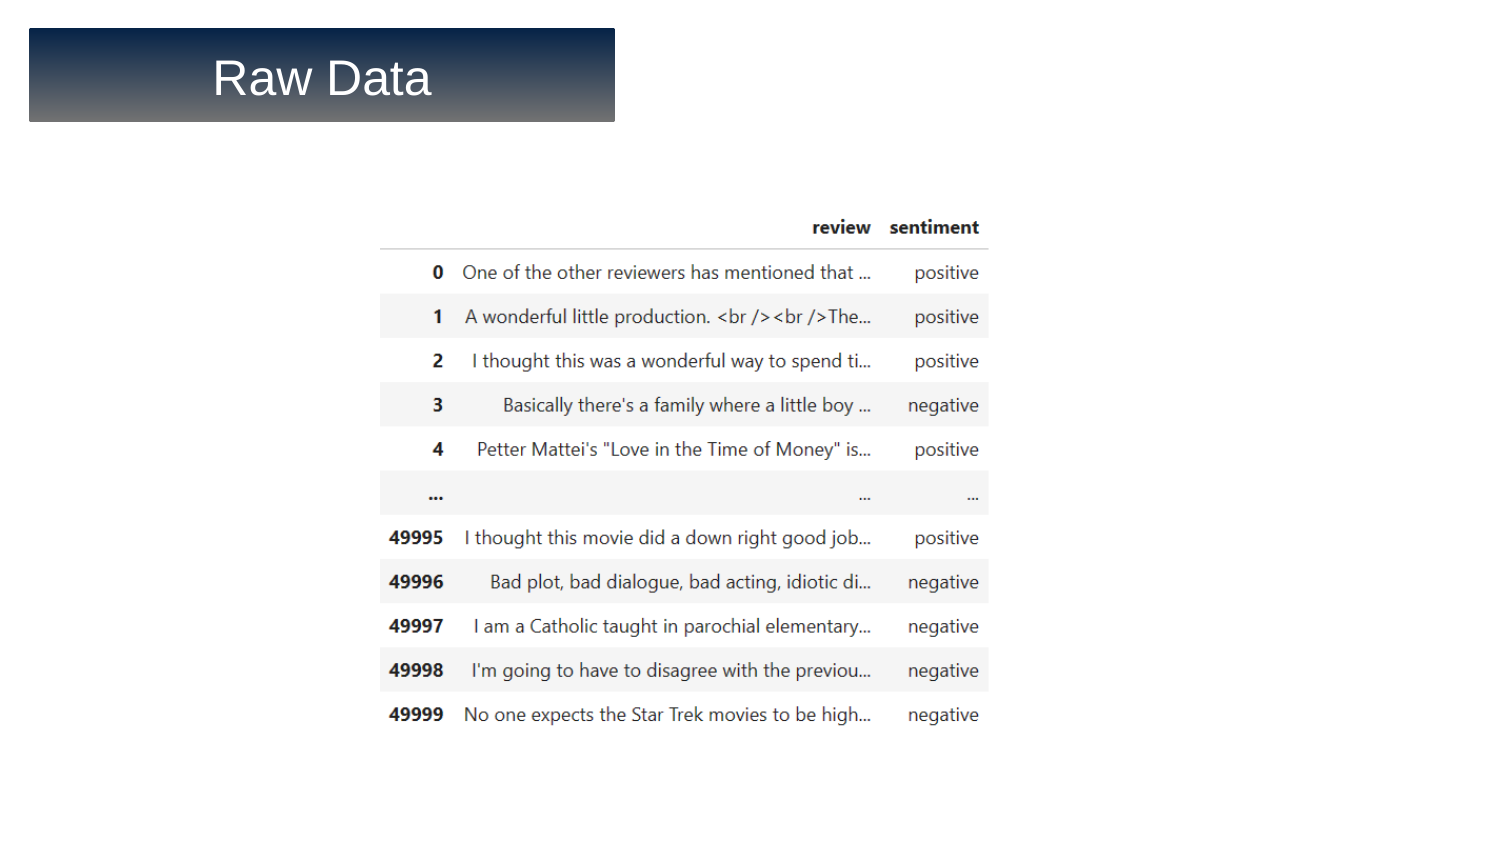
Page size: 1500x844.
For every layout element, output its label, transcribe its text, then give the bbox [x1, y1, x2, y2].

text_box Raw Data [29, 28, 615, 122]
picture [380, 200, 1037, 761]
